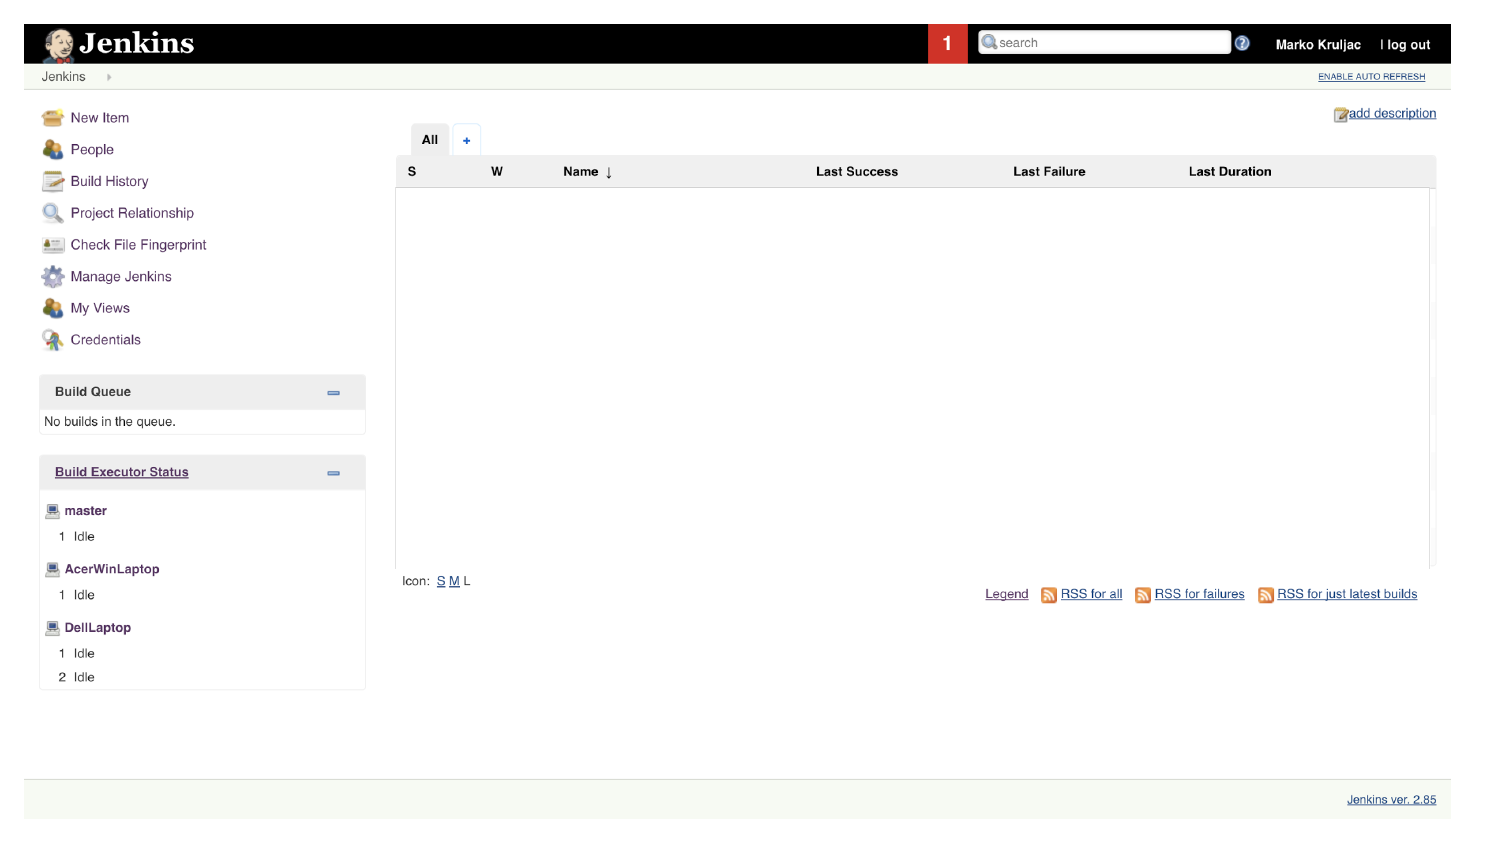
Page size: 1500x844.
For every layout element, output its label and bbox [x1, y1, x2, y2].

picture [24, 24, 1451, 819]
